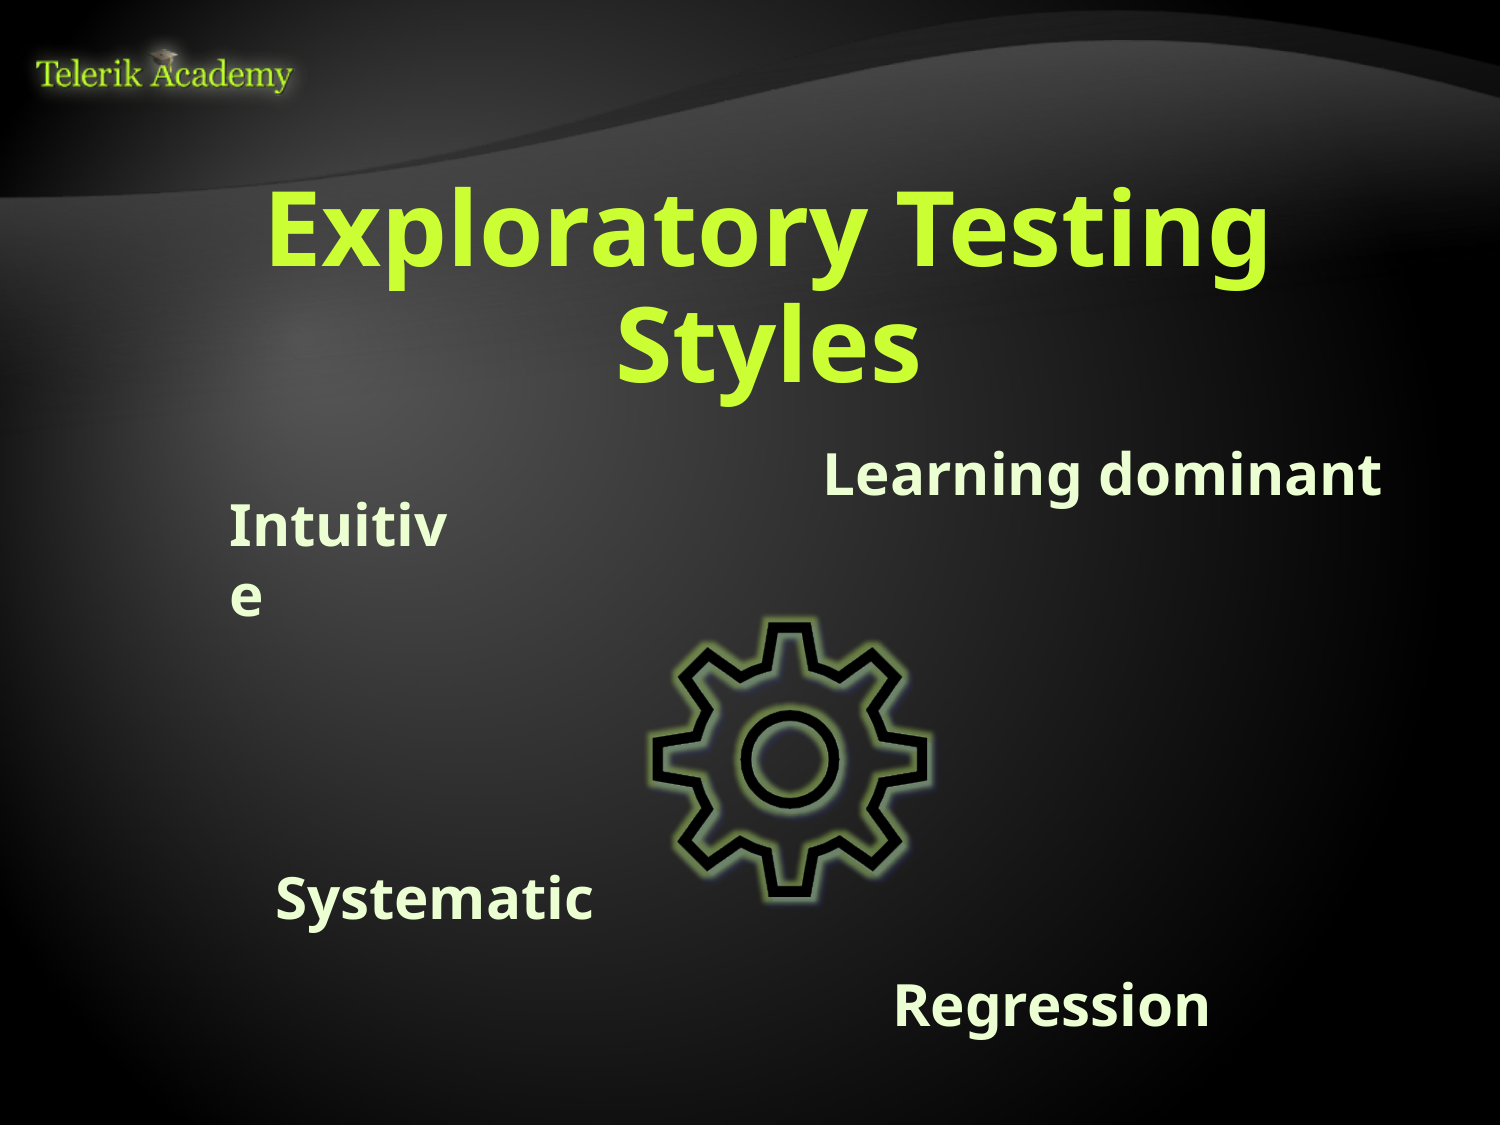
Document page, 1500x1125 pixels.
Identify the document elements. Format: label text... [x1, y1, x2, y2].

text_box Learning dominant [807, 429, 1398, 515]
picture [0, 0, 1500, 1125]
text_box [25, 0, 362, 313]
text_box Intuitive [214, 480, 467, 636]
text_box Systematic [260, 854, 620, 939]
text_box Regression [877, 960, 1237, 1046]
title Exploratory Testing Styles [118, 230, 1419, 343]
